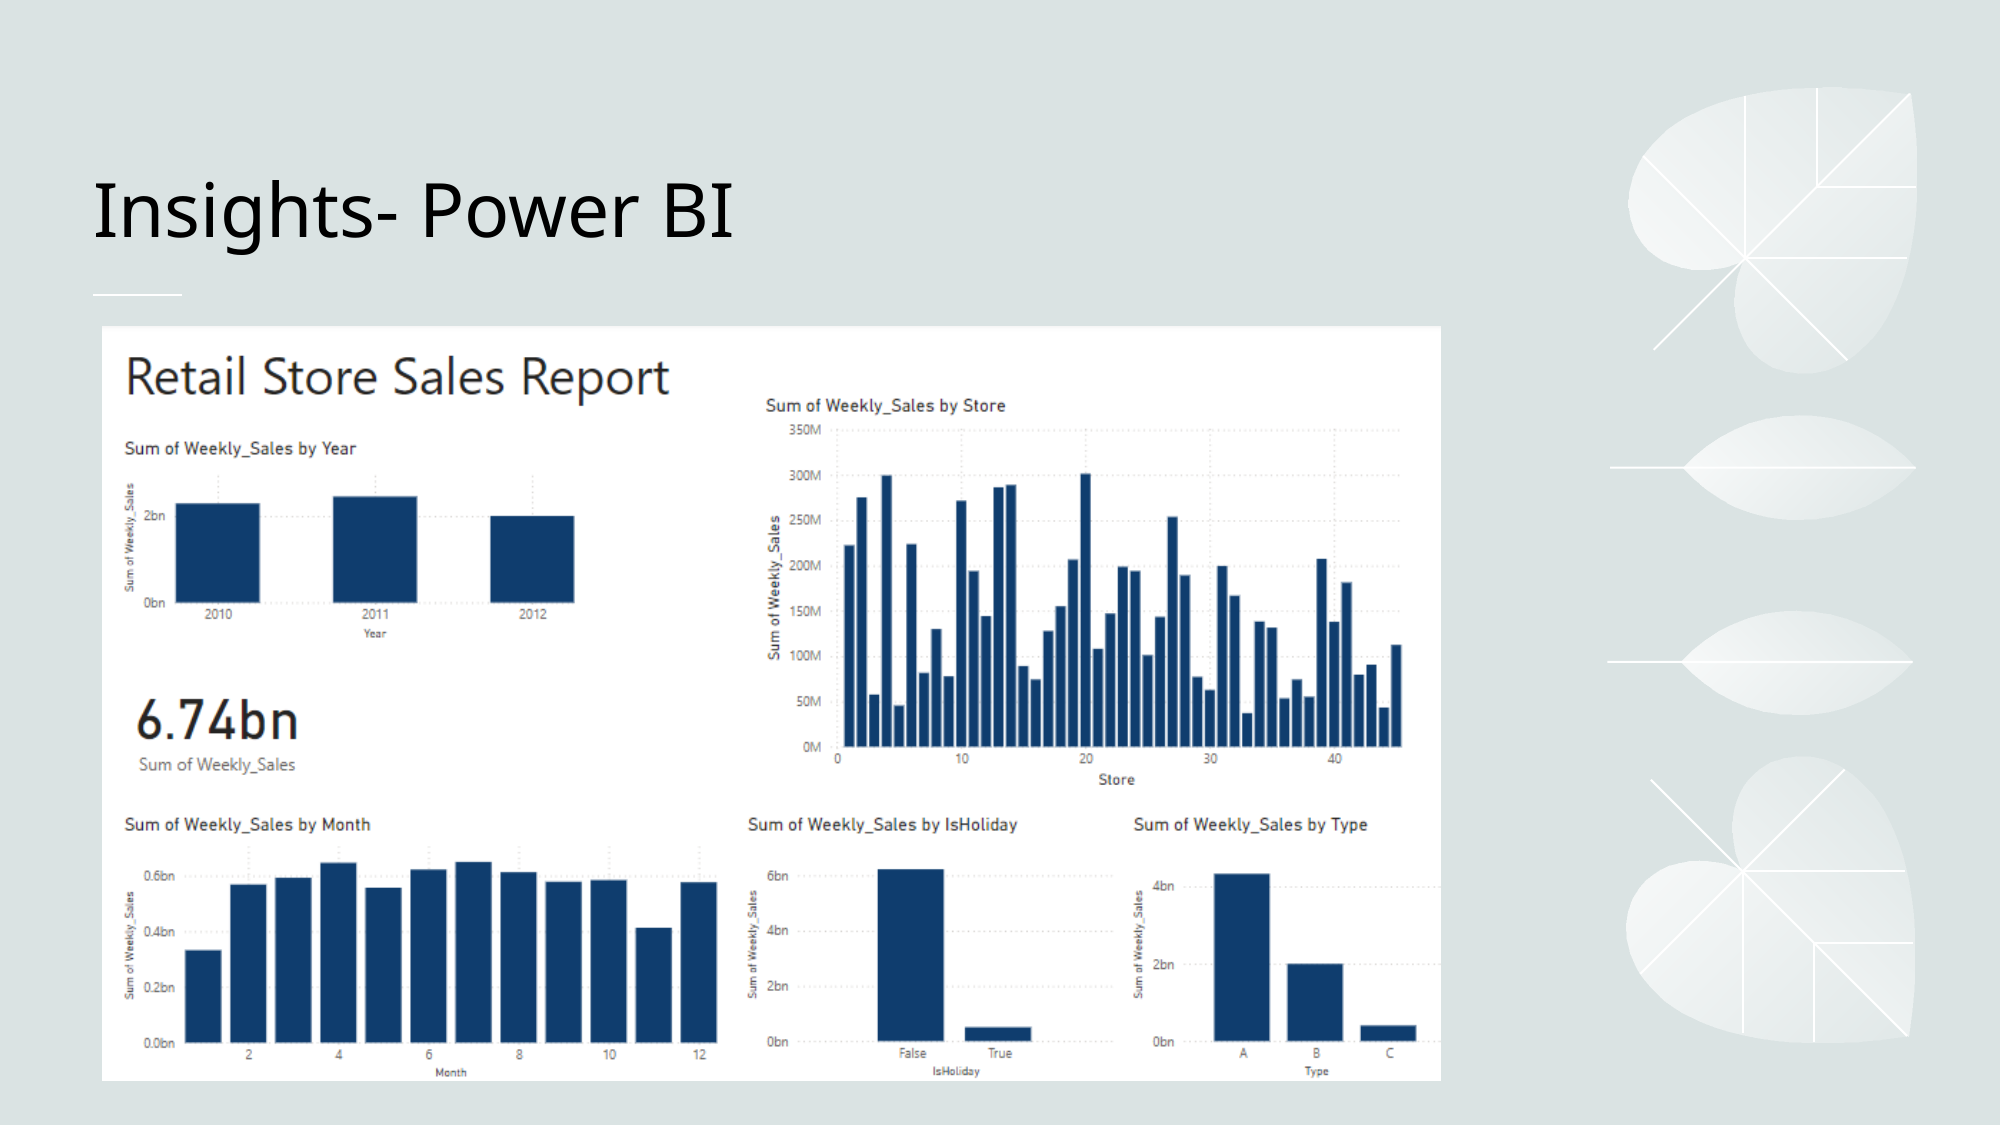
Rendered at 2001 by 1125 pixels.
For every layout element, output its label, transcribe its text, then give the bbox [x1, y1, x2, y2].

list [102, 326, 1442, 1082]
title Insights- Power BI [93, 65, 1512, 260]
